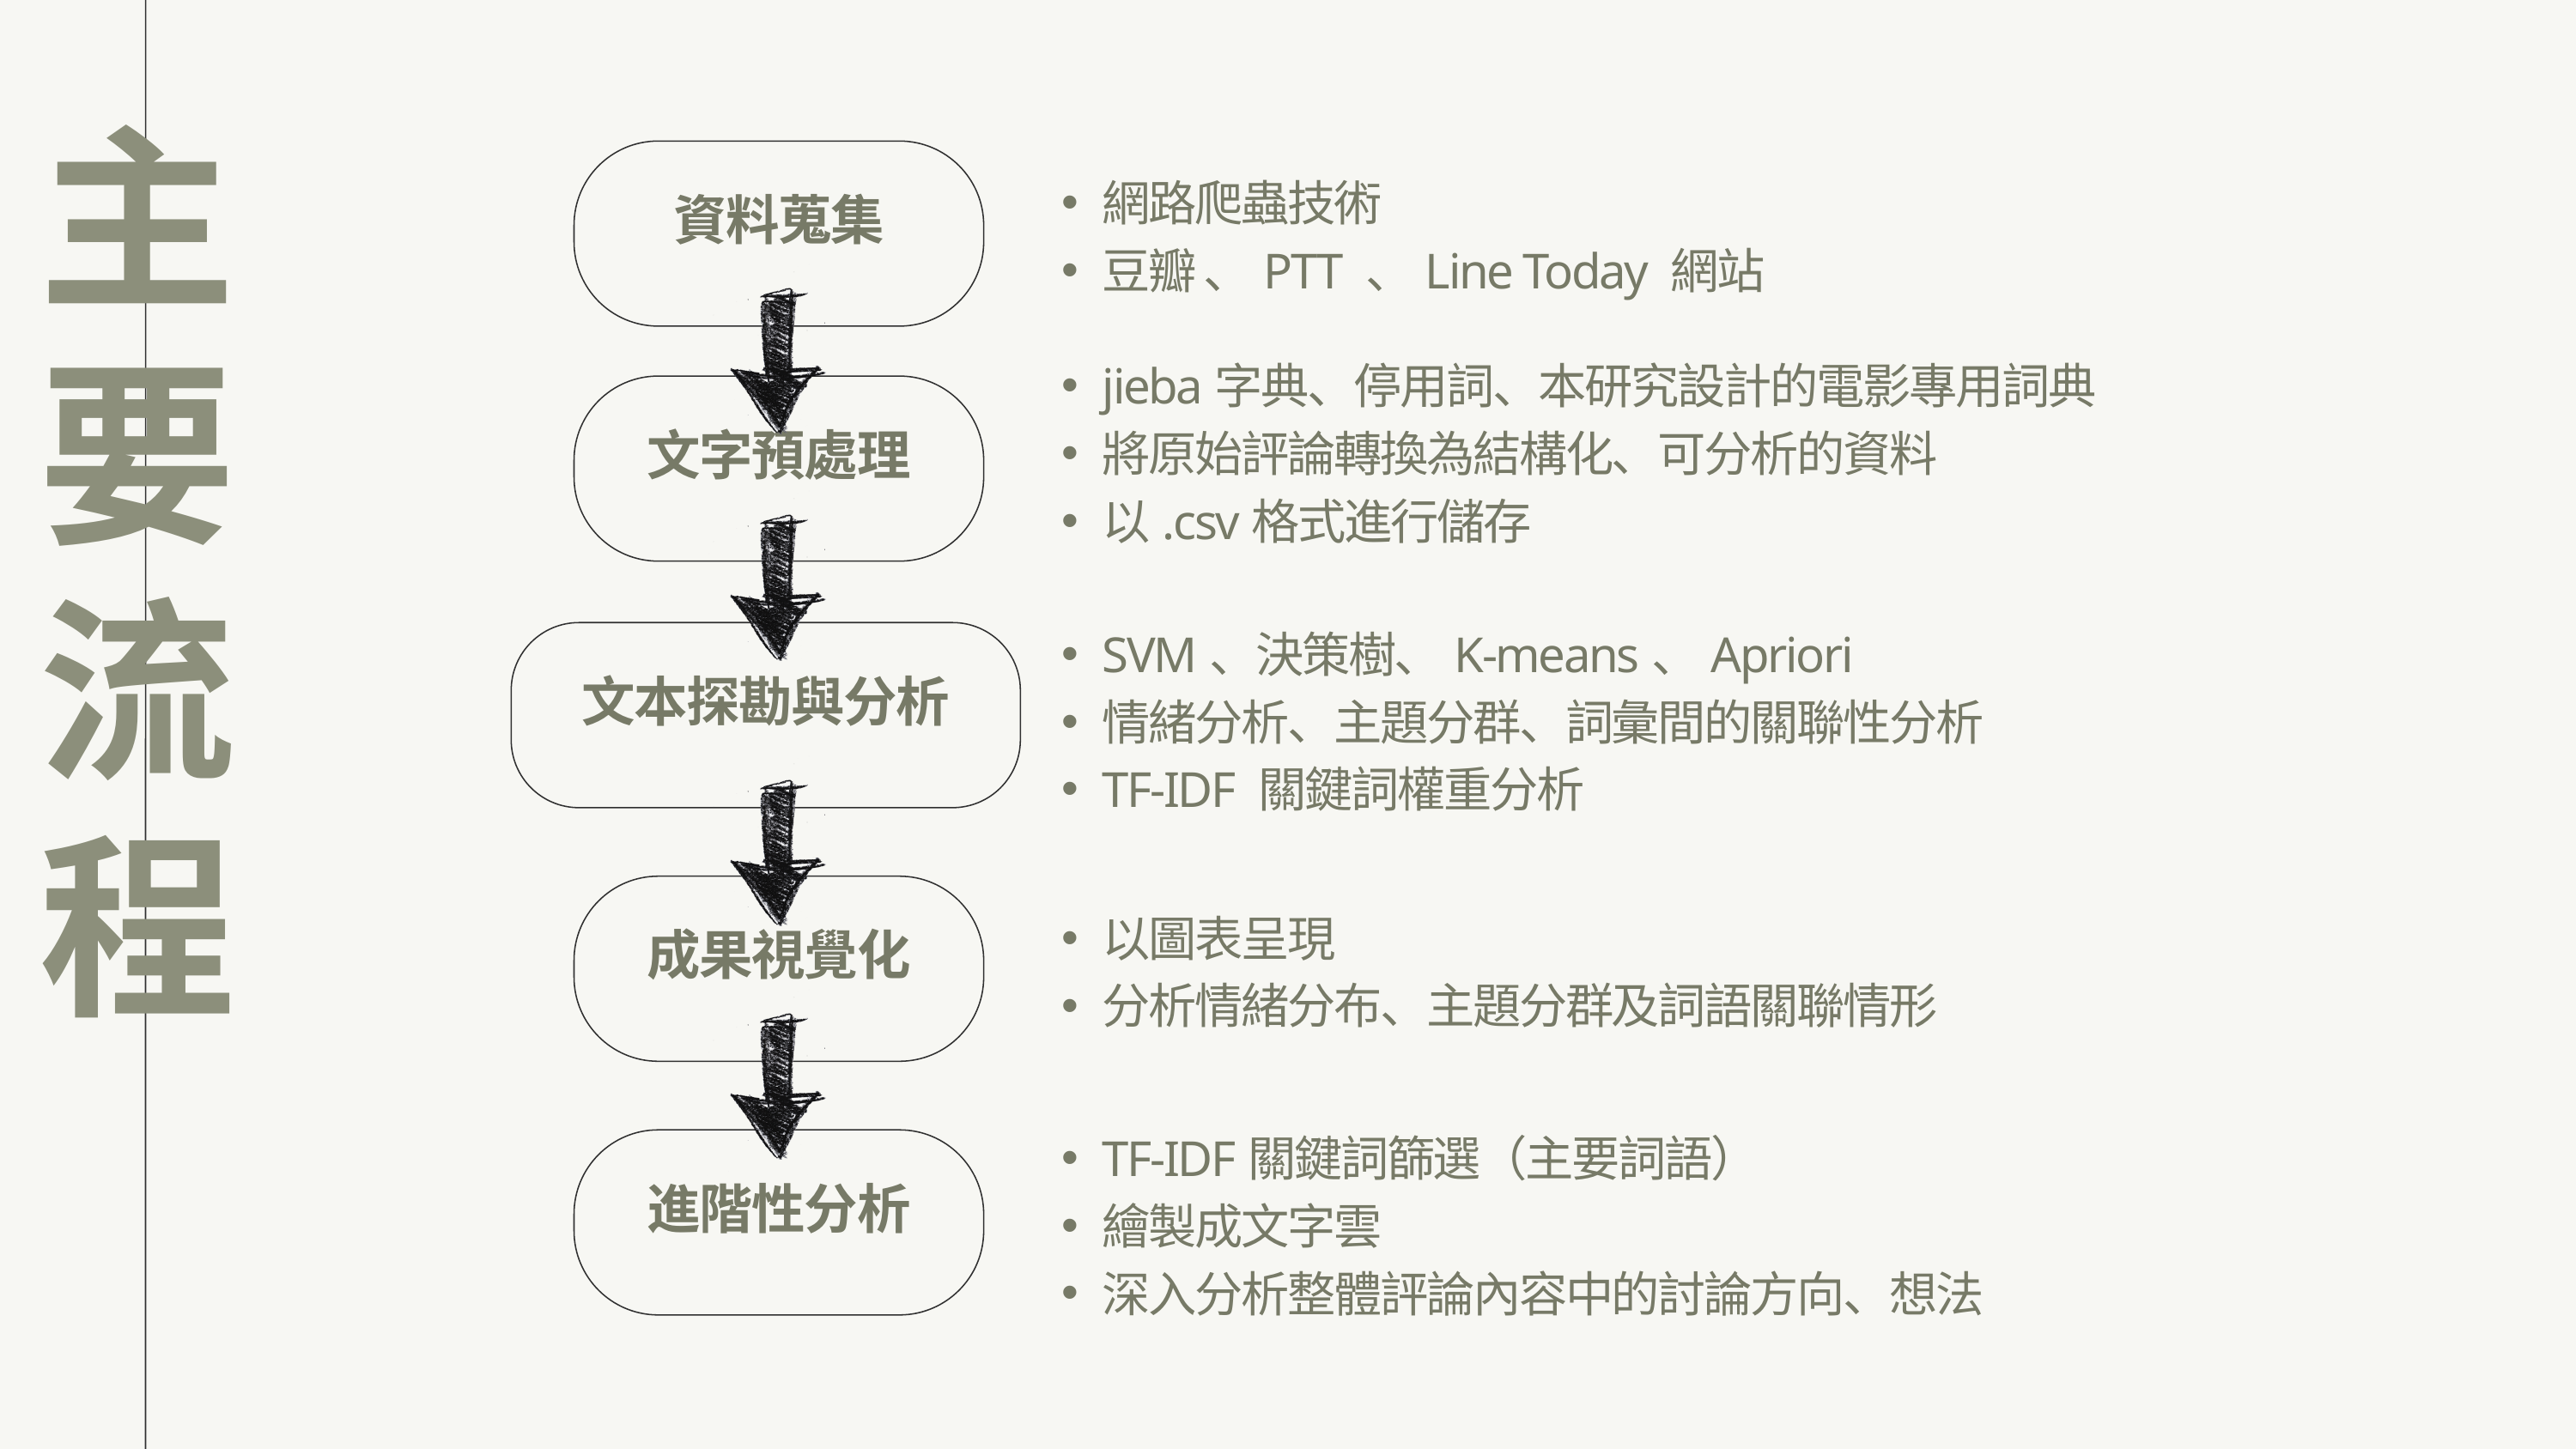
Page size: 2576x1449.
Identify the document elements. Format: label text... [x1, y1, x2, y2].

text_box [705, 815, 827, 875]
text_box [574, 876, 984, 1062]
text_box 主要流程 [0, 95, 236, 1040]
text_box 網路爬蟲技術 豆瓣 、PTT 、Line Today 網站 [1020, 163, 2082, 299]
text_box TF-IDF關鍵詞篩選（主要詞語） 繪製成文字雲 深入分析整體評論內容中的討論方向、想法 [1020, 1119, 2082, 1322]
text_box [705, 1070, 827, 1128]
text_box 以圖表呈現 分析情緒分布、主題分群及詞語關聯情形 [1020, 898, 2082, 1034]
text_box [705, 335, 827, 374]
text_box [574, 375, 984, 561]
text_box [574, 1129, 984, 1316]
text_box SVM、決策樹、K-means、Apriori 情緒分析、主題分群、詞彙間的關聯性分析 TF-IDF 關鍵詞權重分析 [1020, 614, 2269, 818]
text_box jieba字典、停用詞、本研究設計的電影專用詞典 將原始評論轉換為結構化、可分析的資料 以.csv格式進行儲存 [1020, 346, 2120, 549]
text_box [574, 141, 984, 327]
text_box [511, 621, 1021, 809]
text_box [705, 569, 827, 621]
